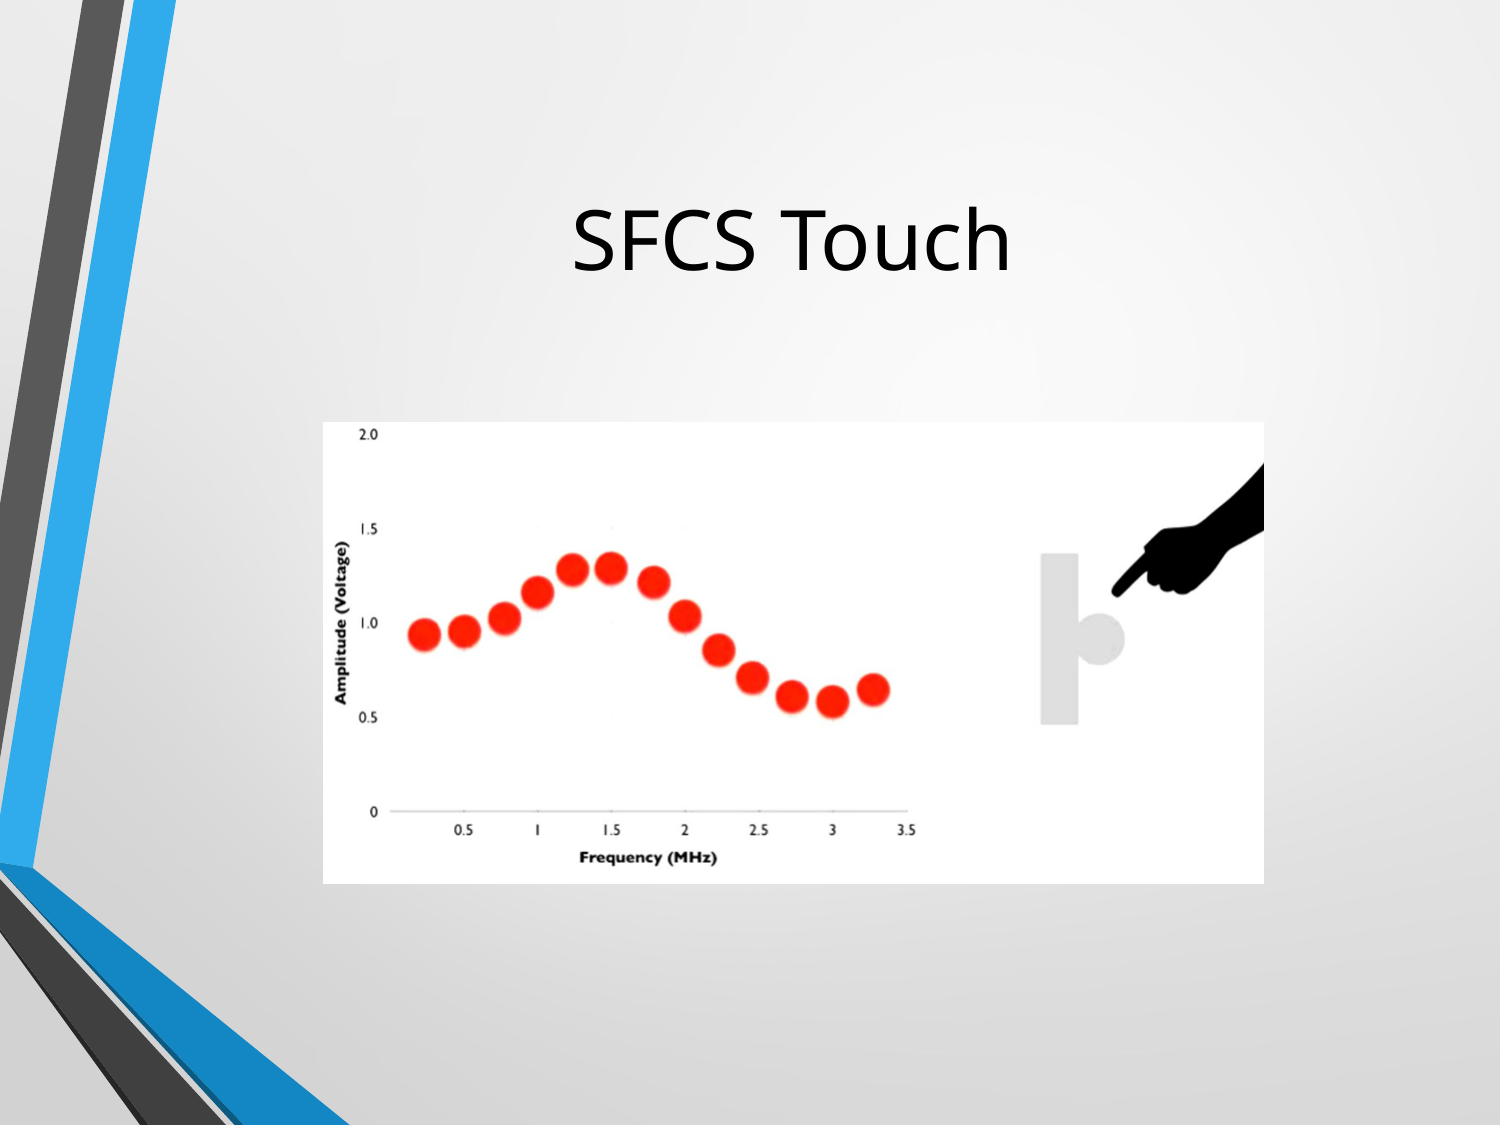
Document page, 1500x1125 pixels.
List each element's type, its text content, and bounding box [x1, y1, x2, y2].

title SFCS Touch [161, 75, 1425, 400]
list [322, 422, 1264, 885]
